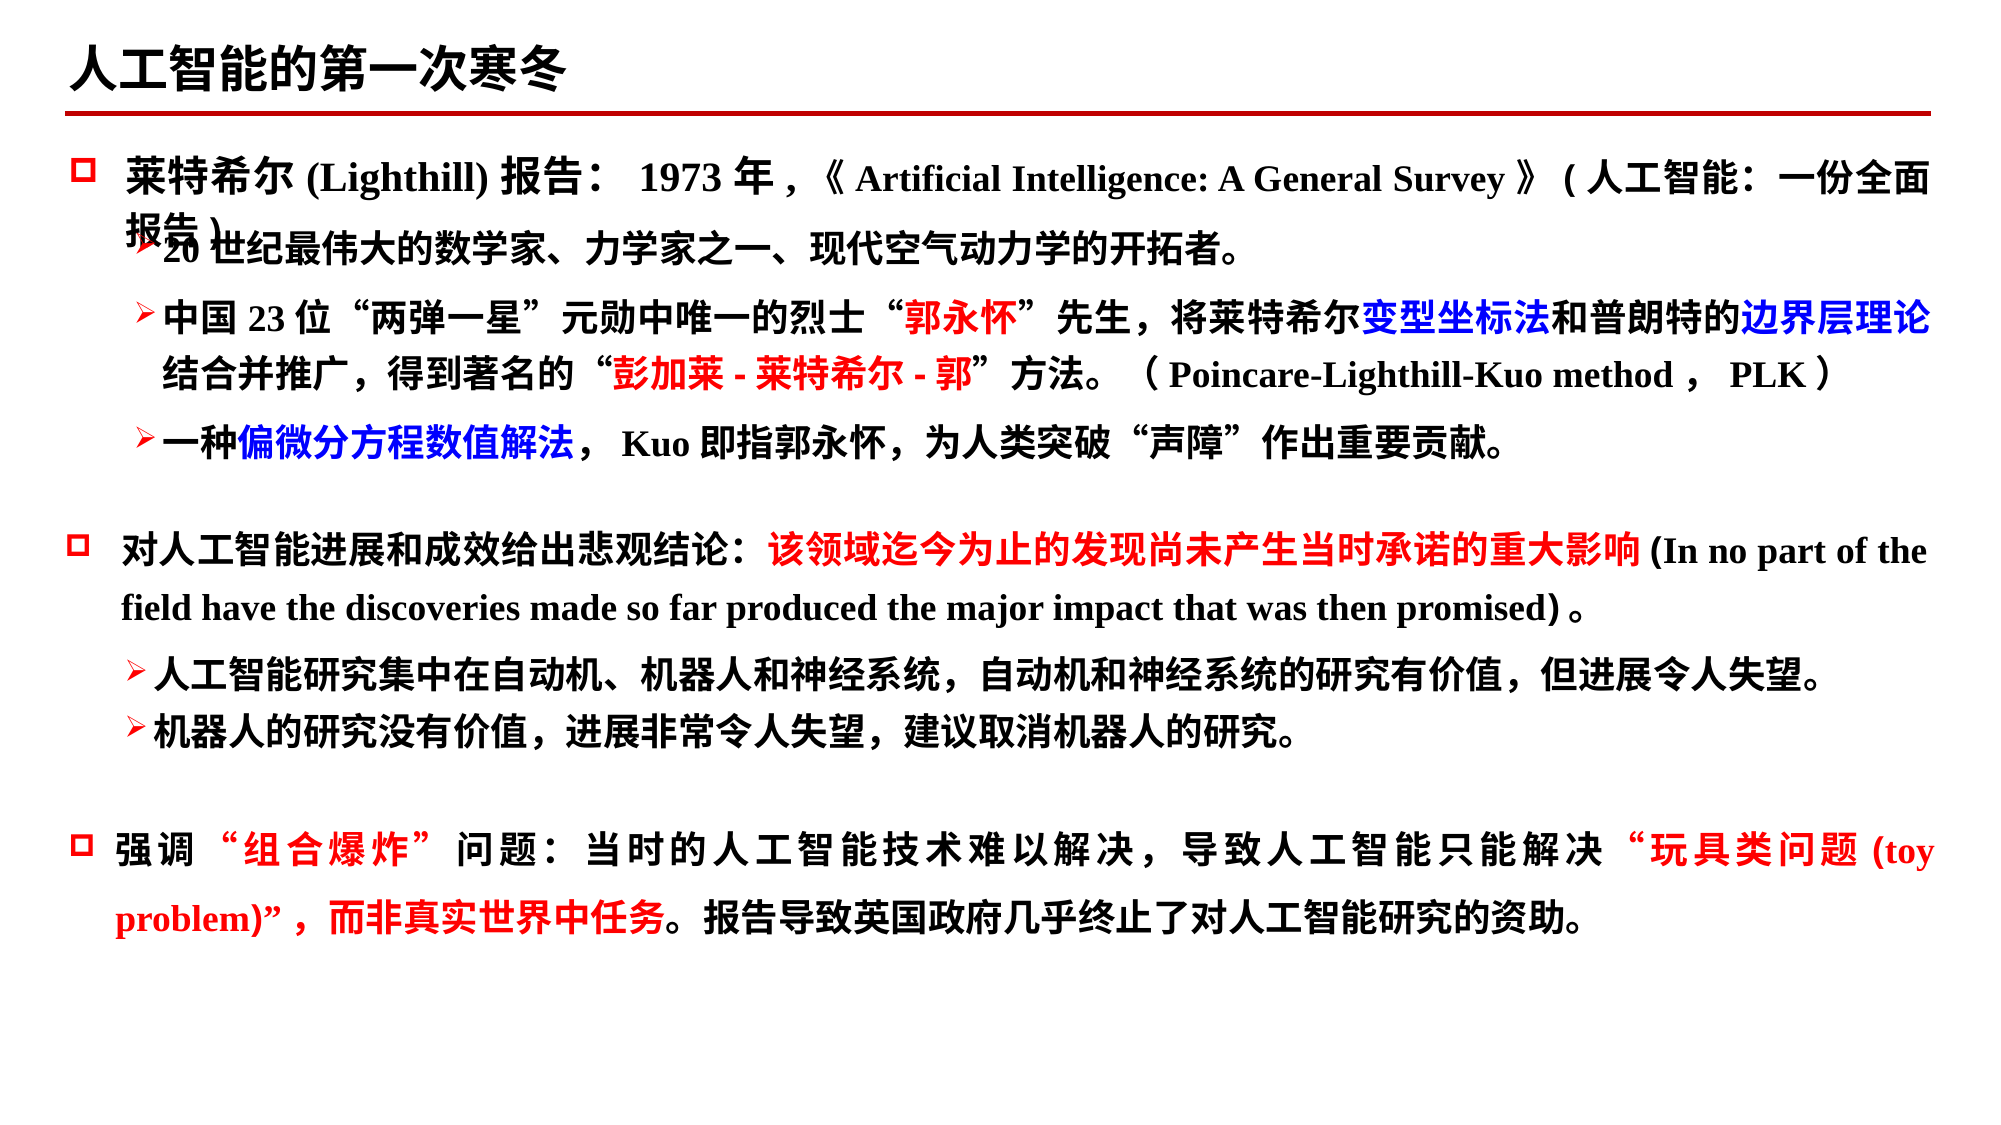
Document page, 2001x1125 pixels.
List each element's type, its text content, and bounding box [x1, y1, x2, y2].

text_box 莱特希尔(Lighthill)报告：1973年,《Artificial Intelligence: A General Survey》(人工智能：一份全面报告) [68, 147, 1932, 252]
text_box 对人工智能进展和成效给出悲观结论：该领域迄今为止的发现尚未产生当时承诺的重大影响(In no part of the field have the discoveries made so far produced the major impact that was then promised)。 人工智能研究集中在自动机、机器人和神经系统，自动机和神经系统的研究有价值，但进展令人失望。 机器人的研究没有价值，进展非常令人失望，建议取消机器人的研究。 [64, 515, 1928, 753]
text_box 强调“组合爆炸”问题：当时的人工智能技术难以解决，导致人工智能只能解决“玩具类问题(toy problem)”，而非真实世界中任务。报告导致英国政府几乎终止了对人工智能研究的资助。 [68, 803, 1935, 939]
text_box 20世纪最伟大的数学家、力学家之一、现代空气动力学的开拓者。 中国23位“两弹一星”元勋中唯一的烈士“郭永怀”先生，将莱特希尔变型坐标法和普朗特的边界层理论结合并推广，得到著名的“彭加莱-莱特希尔-郭”方法。（Poincare-Lighthill-Kuo method，PLK） 一种偏微分方程数值解法，Kuo即指郭永怀，为人类突破“声障”作出重要贡献。 [133, 213, 1932, 465]
text_box 人工智能的第一次寒冬 [68, 36, 589, 97]
